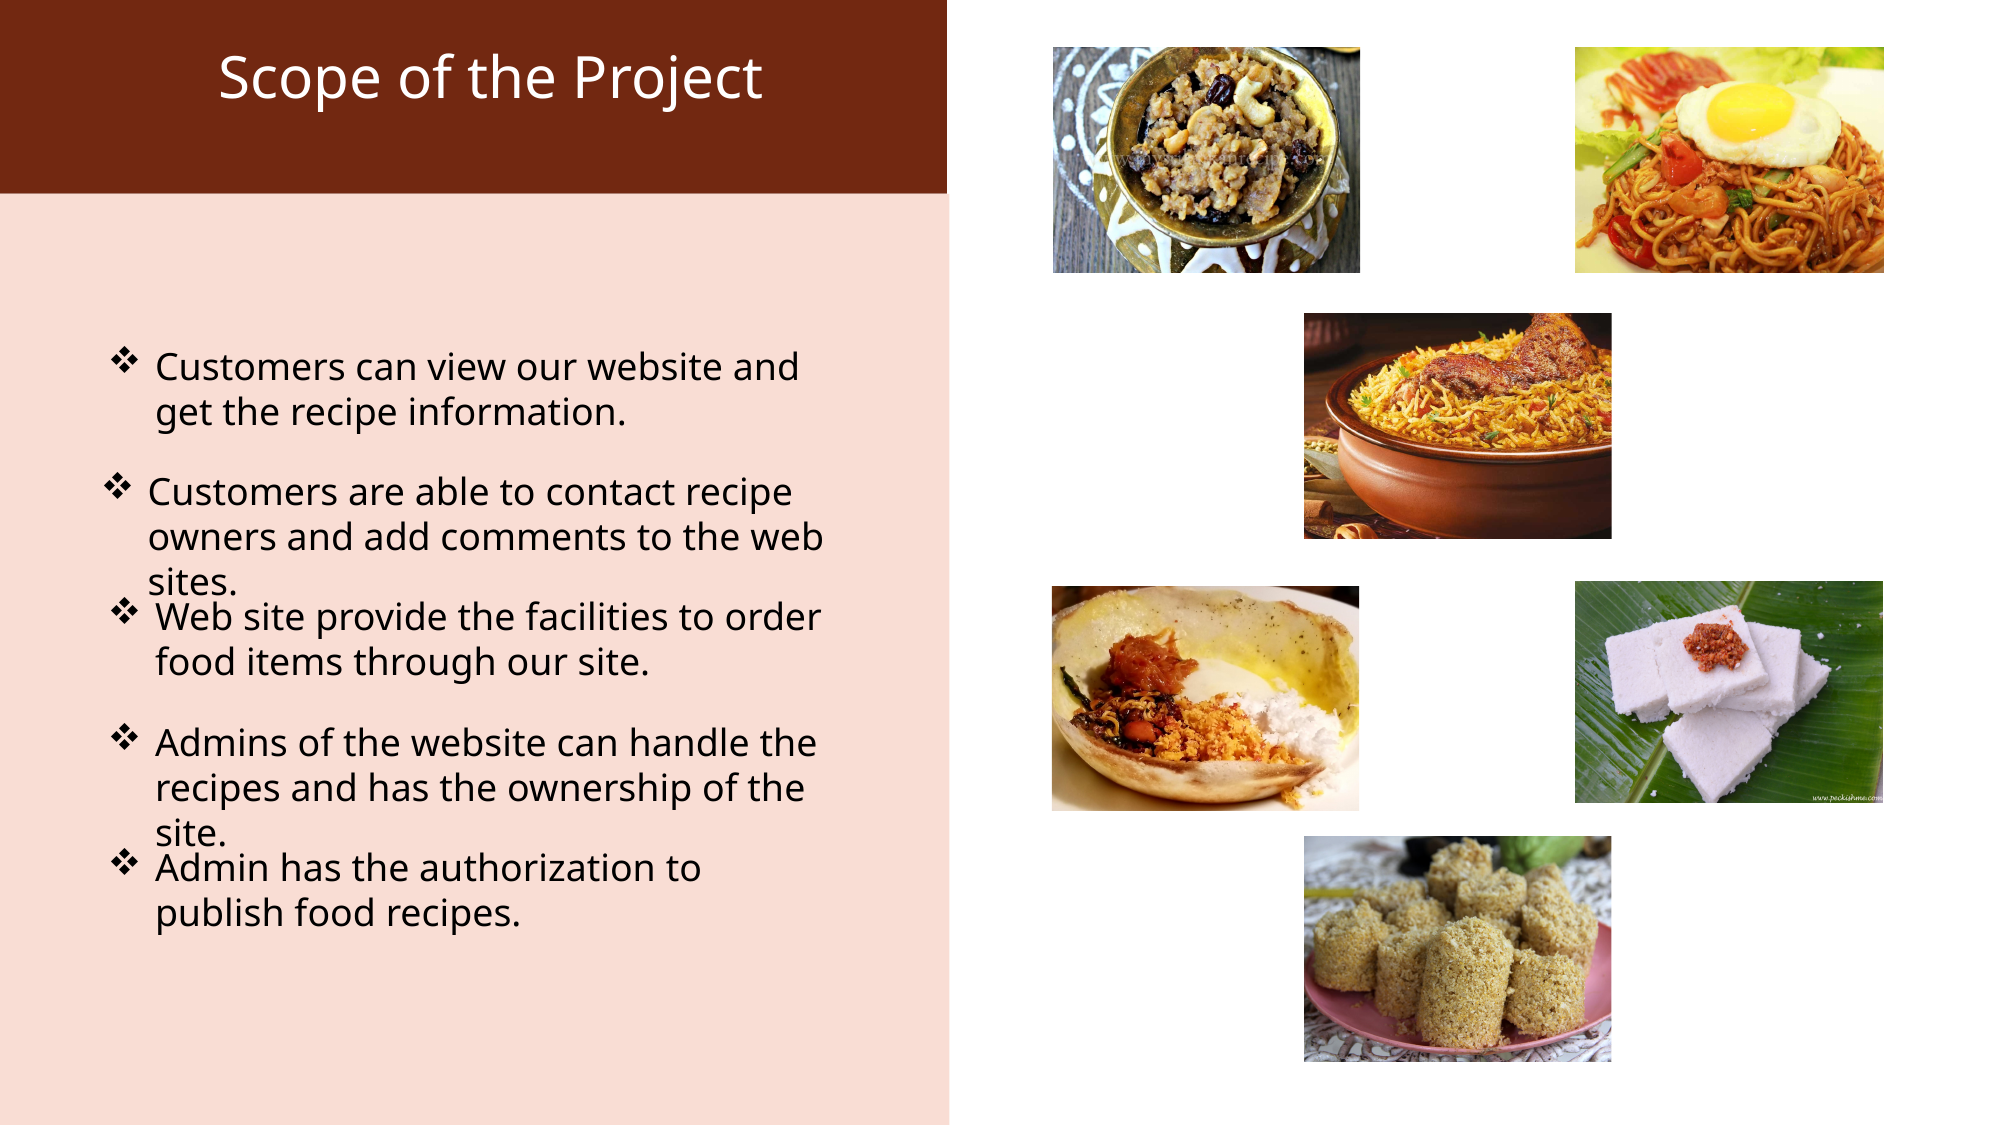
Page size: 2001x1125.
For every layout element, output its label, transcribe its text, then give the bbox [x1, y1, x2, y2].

text_box Admins of the website can handle the recipes and has the ownership of the site. [93, 711, 856, 836]
title Scope of the Project [35, 27, 947, 132]
picture [1575, 47, 1884, 273]
picture [1304, 836, 1612, 1062]
picture [1575, 581, 1883, 803]
text_box Customers are able to contact recipe owners and add comments to the web sites. [85, 460, 870, 611]
picture [1051, 585, 1360, 811]
text_box Admin has the authorization to publish food recipes. [93, 836, 856, 942]
picture [1052, 47, 1361, 273]
picture [1304, 313, 1612, 539]
text_box Web site provide the facilities to order food items through our site. [93, 585, 856, 691]
text_box Customers can view our website and get the recipe information. [93, 335, 856, 440]
